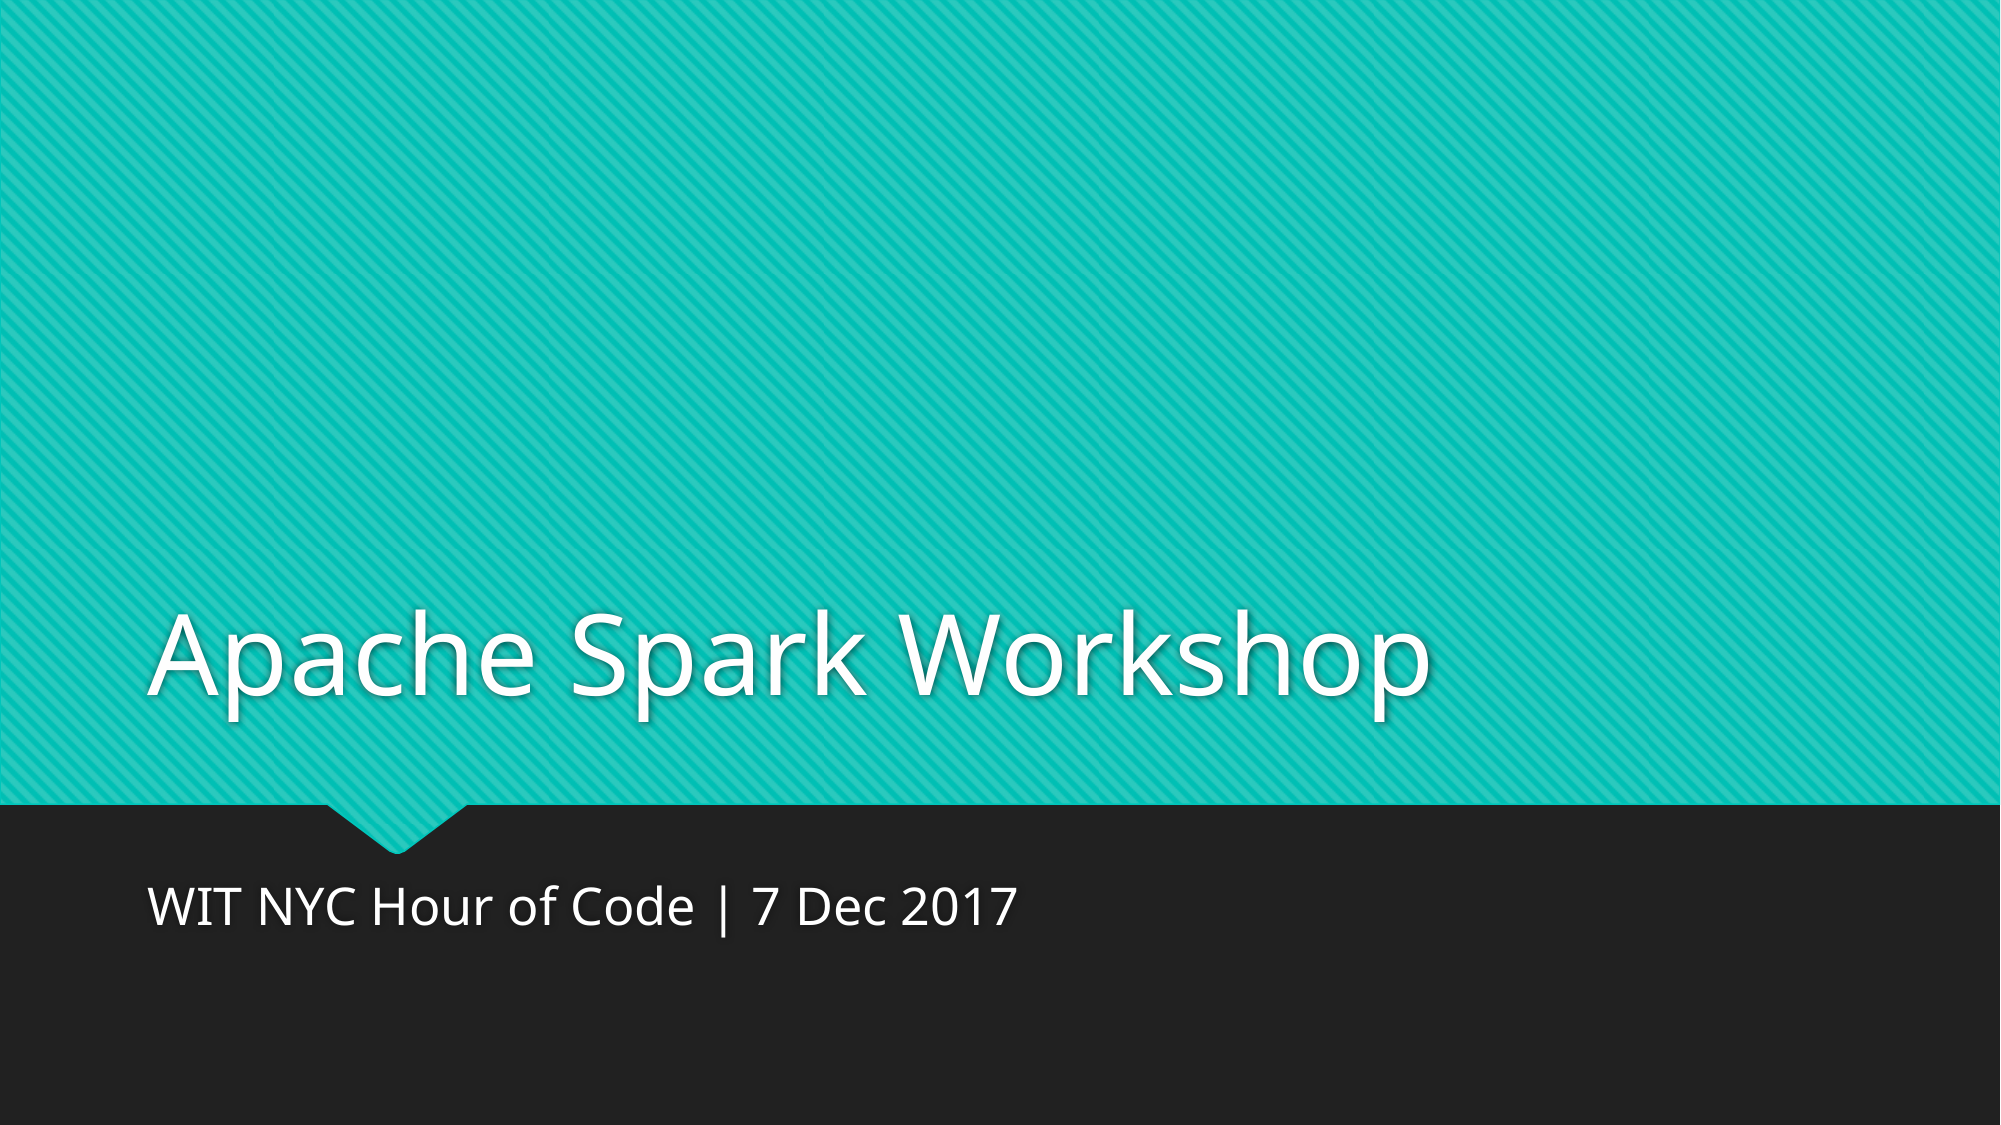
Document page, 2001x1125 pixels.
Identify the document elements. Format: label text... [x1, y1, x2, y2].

title Apache Spark Workshop [132, 237, 1868, 726]
subtitle WIT NYC Hour of Code | 7 Dec 2017 [132, 866, 1868, 938]
